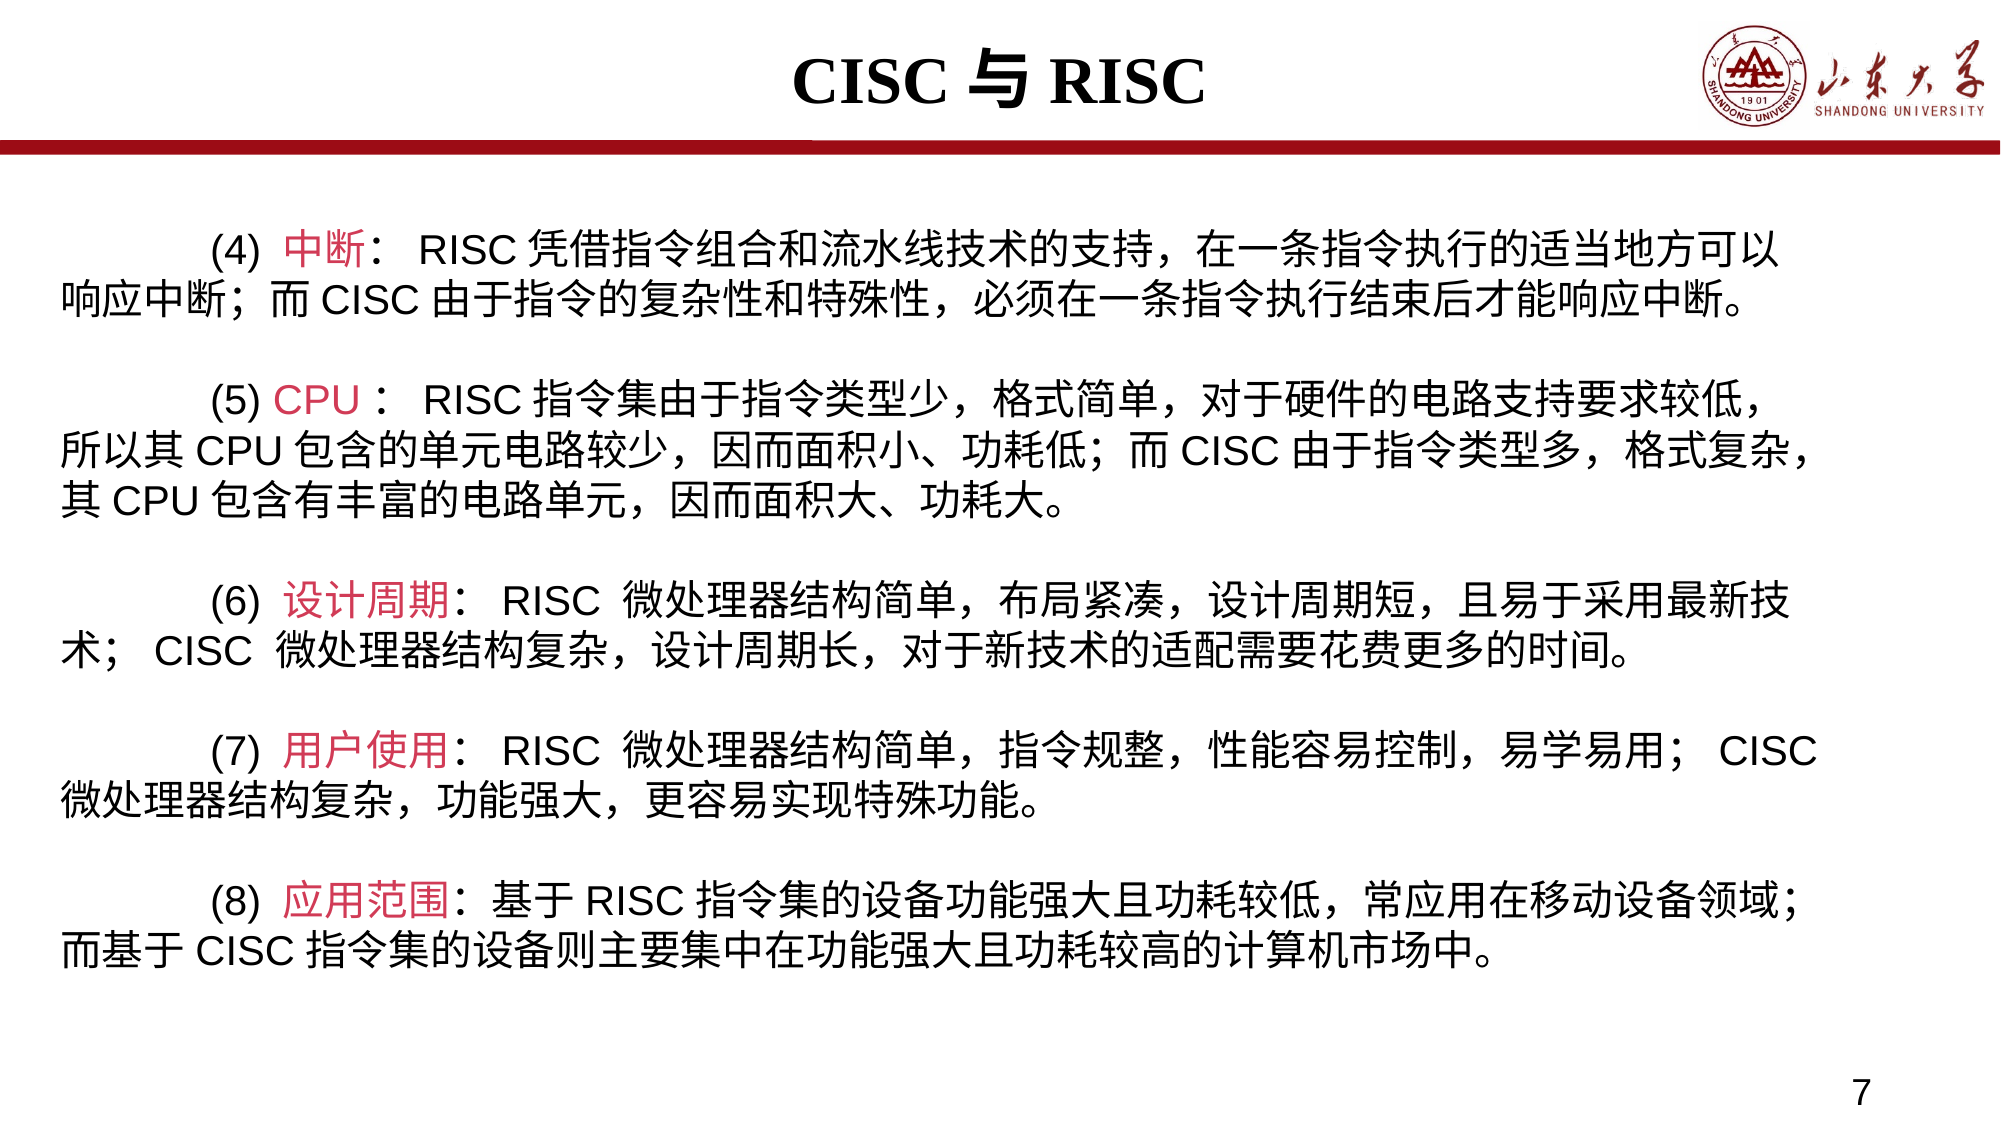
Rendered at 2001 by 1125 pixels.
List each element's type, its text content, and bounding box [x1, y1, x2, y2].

slide_number 7 [1836, 1060, 2000, 1125]
picture [1698, 21, 1810, 39]
title CISC与RISC [0, 39, 2000, 152]
text_box (4) 中断：RISC凭借指令组合和流水线技术的支持，在一条指令执行的适当地方可以响应中断；而CISC由于指令的复杂性和特殊性，必须在一条指令执行结束后才能响应中断。 (5) CPU：RISC指令集由于指令类型少，格式简单，对于硬件的电路支持要求较低，所以其CPU包含的单元电路较少，因而面积小、功耗低；而CISC由于指令类型多，格式复杂，其CPU包含有丰富的电路单元，因而面积大、功耗大。 (6) 设计周期：RISC 微处理器结构简单，布局紧凑，设计周期短，且易于采用最新技术；CISC 微处理器结构复杂，设计周期长，对于新技术的适配需要花费更多的时间。 (7) 用户使用：RISC 微处理器结构简单，指令规整，性能容易控制，易学易用；CISC微处理器结构复杂，功能强大，更容易实现特殊功能。 (8) 应用范围：基于RISC指令集的设备功能强大且功耗较低，常应用在移动设备领域；而基于CISC指令集的设备则主要集中在功能强大且功耗较高的计算机市场中。 [45, 215, 1837, 981]
